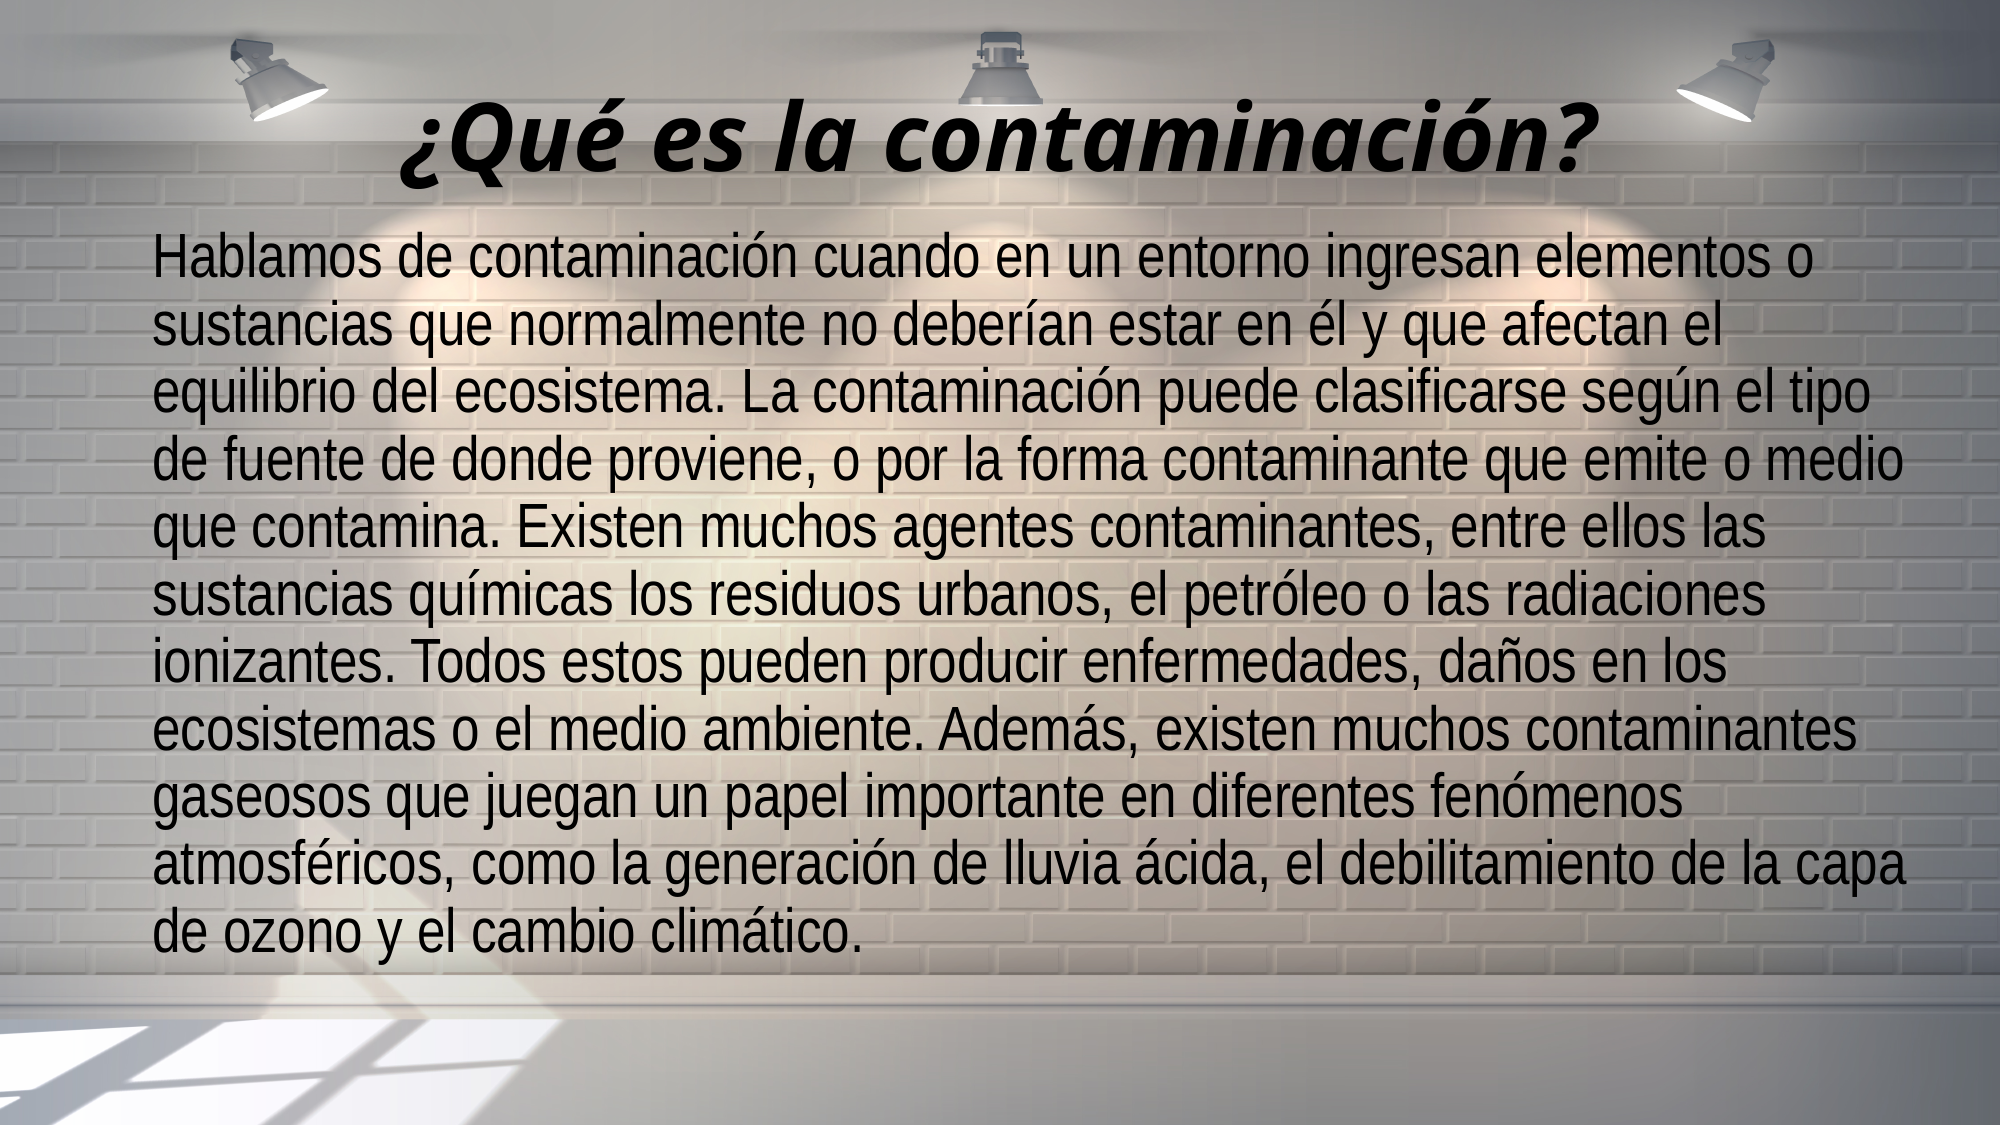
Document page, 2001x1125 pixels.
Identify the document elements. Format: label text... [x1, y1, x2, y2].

title ¿Qué es la contaminación? [137, 81, 1863, 216]
list Hablamos de contaminación cuando en un entorno ingresan elementos o sustancias que normalmente no deberían estar en él y que afectan el equilibrio del ecosistema. La contaminación puede clasificarse según el tipo de fuente de donde proviene, o por la forma contaminante que emite o medio que contamina. Existen muchos agentes contaminantes, entre ellos las sustancias químicas los residuos urbanos, el petróleo o las radiaciones ionizantes. Todos estos pueden producir enfermedades, daños en los ecosistemas o el medio ambiente. Además, existen muchos contaminantes gaseosos que juegan un papel importante en diferentes fenómenos atmosféricos, como la generación de lluvia ácida, el debilitamiento de la capa de ozono y el cambio climático. [137, 216, 1953, 1104]
picture [0, 0, 2000, 1125]
